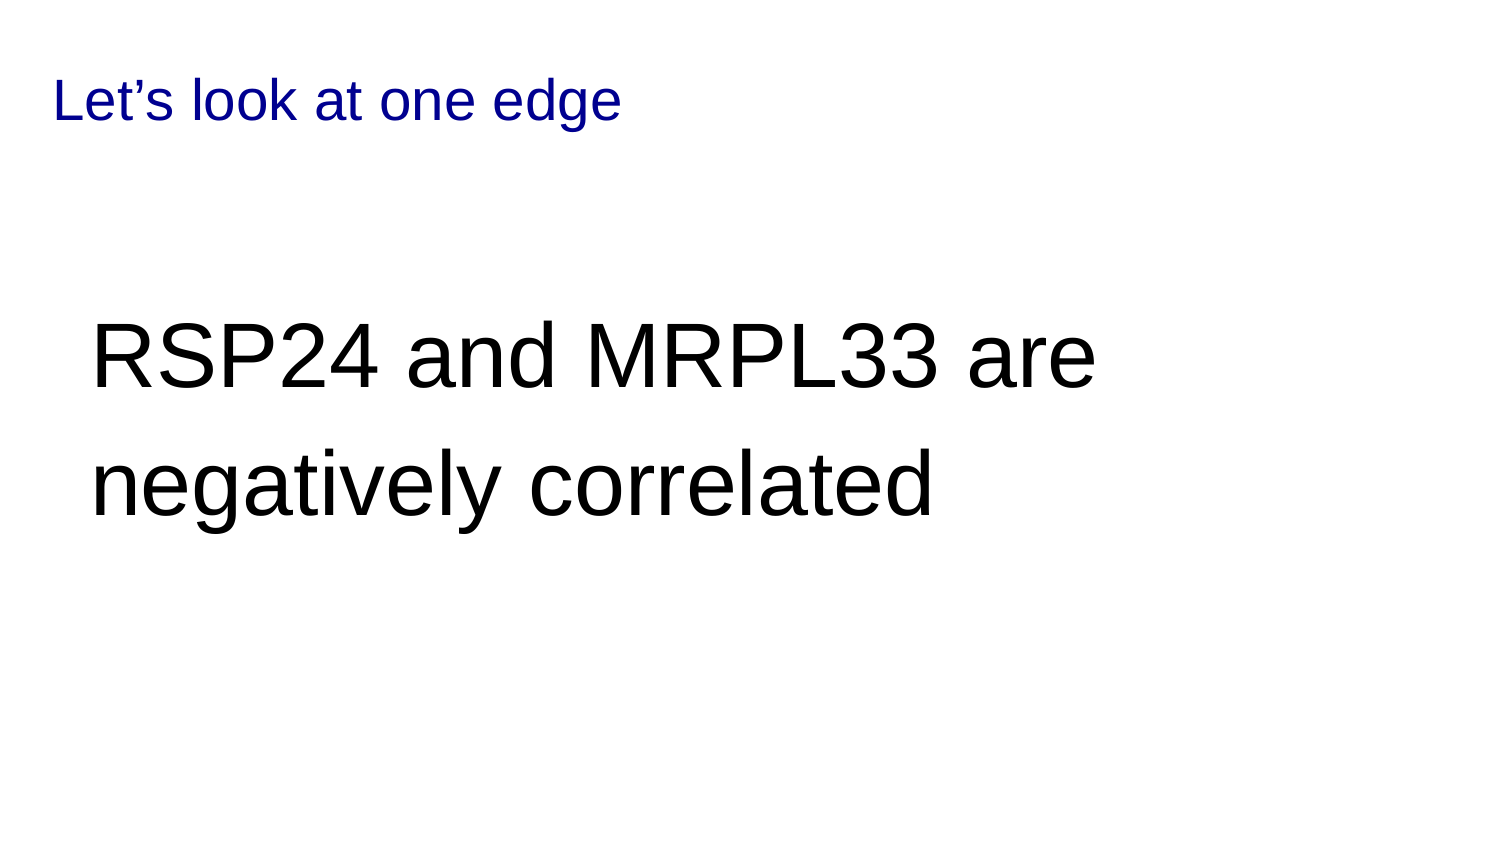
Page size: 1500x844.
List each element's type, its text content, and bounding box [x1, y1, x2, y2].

list RSP24 and MRPL33 are negatively correlated [75, 159, 1425, 717]
title Let’s look at one edge [37, 46, 1388, 148]
